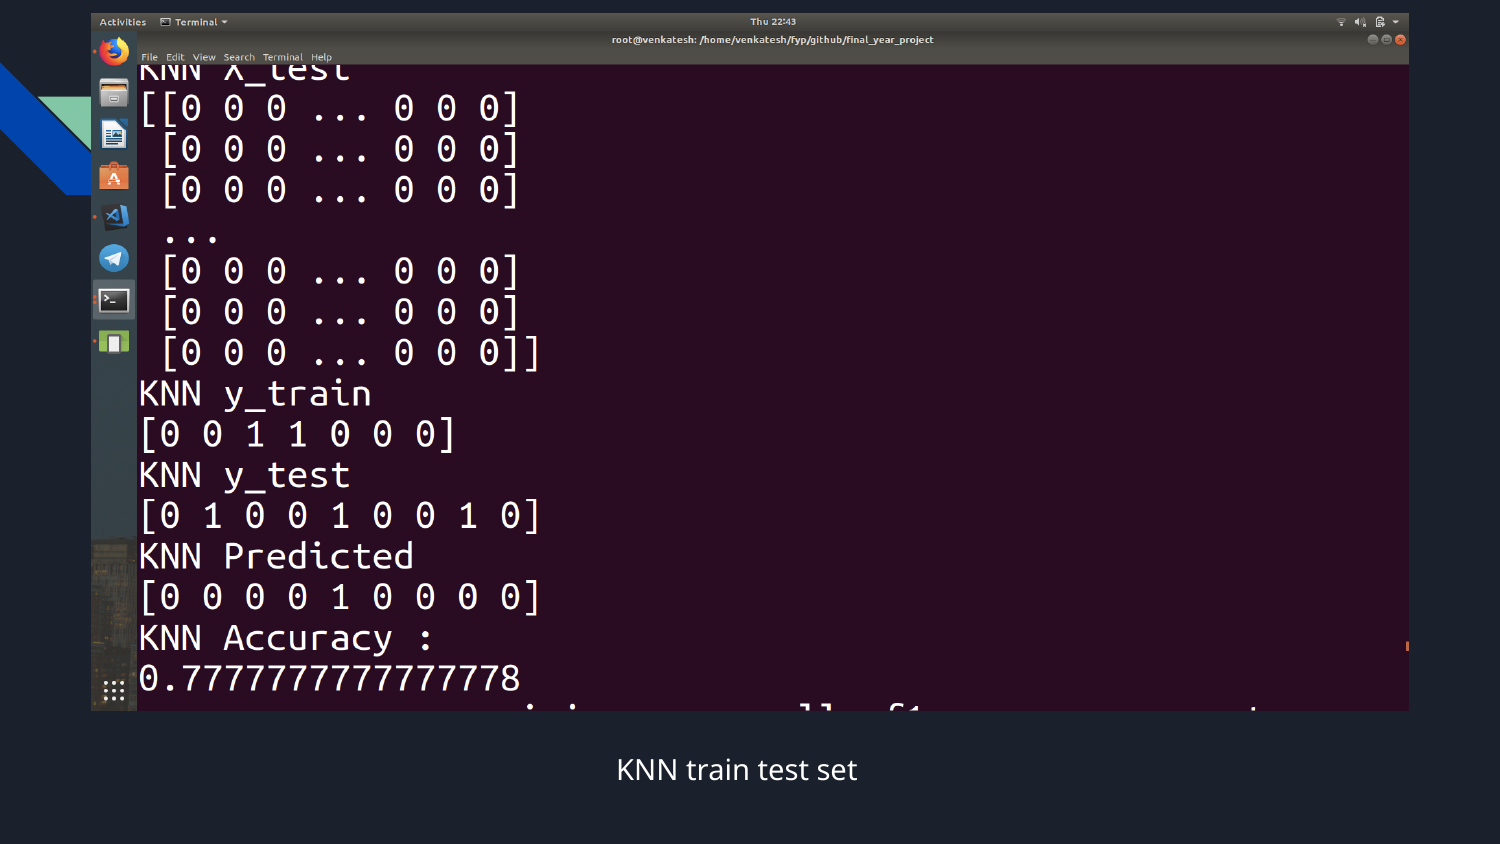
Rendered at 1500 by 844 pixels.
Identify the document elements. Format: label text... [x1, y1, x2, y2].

text_box KNN train test set [337, 719, 1144, 844]
picture [91, 12, 1409, 711]
